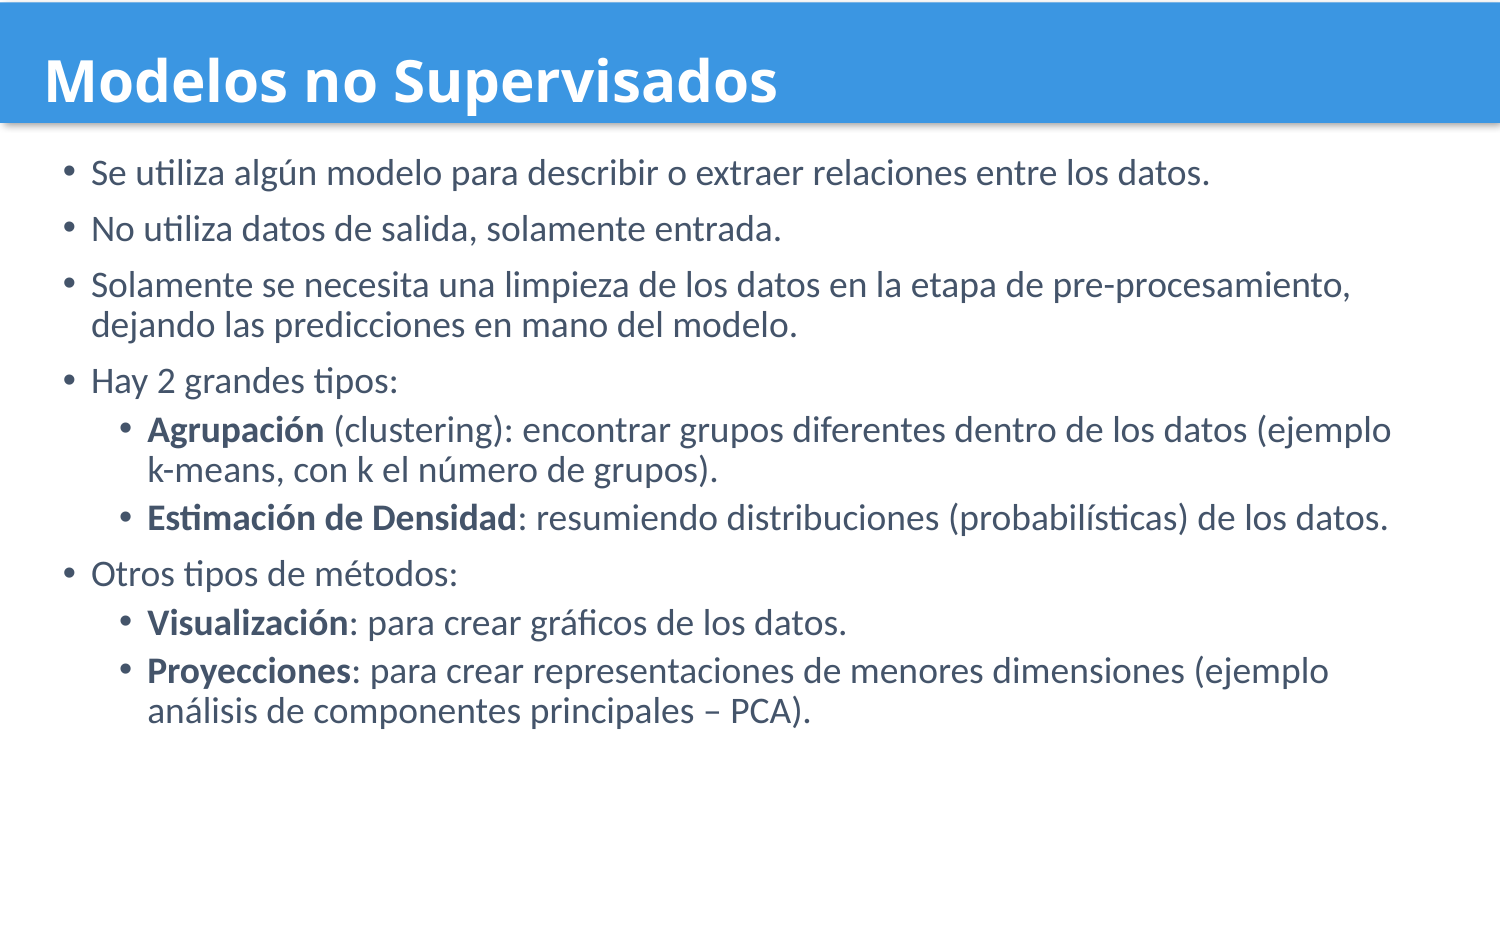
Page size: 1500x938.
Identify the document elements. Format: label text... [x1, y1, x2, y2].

list Se utiliza algún modelo para describir o extraer relaciones entre los datos. No utiliza datos de salida, solamente entrada. Solamente se necesita una limpieza de los datos en la etapa de pre-procesamiento, dejando las predicciones en mano del modelo. Hay 2 grandes tipos: Agrupación (clustering): encontrar grupos diferentes dentro de los datos (ejemplo k-means, con k el número de grupos). Estimación de Densidad: resumiendo distribuciones (probabilísticas) de los datos. Otros tipos de métodos: Visualización: para crear gráficos de los datos. Proyecciones: para crear representaciones de menores dimensiones (ejemplo análisis de componentes principales – PCA). [47, 145, 1441, 886]
title Modelos no Supervisados [0, 2, 1500, 123]
